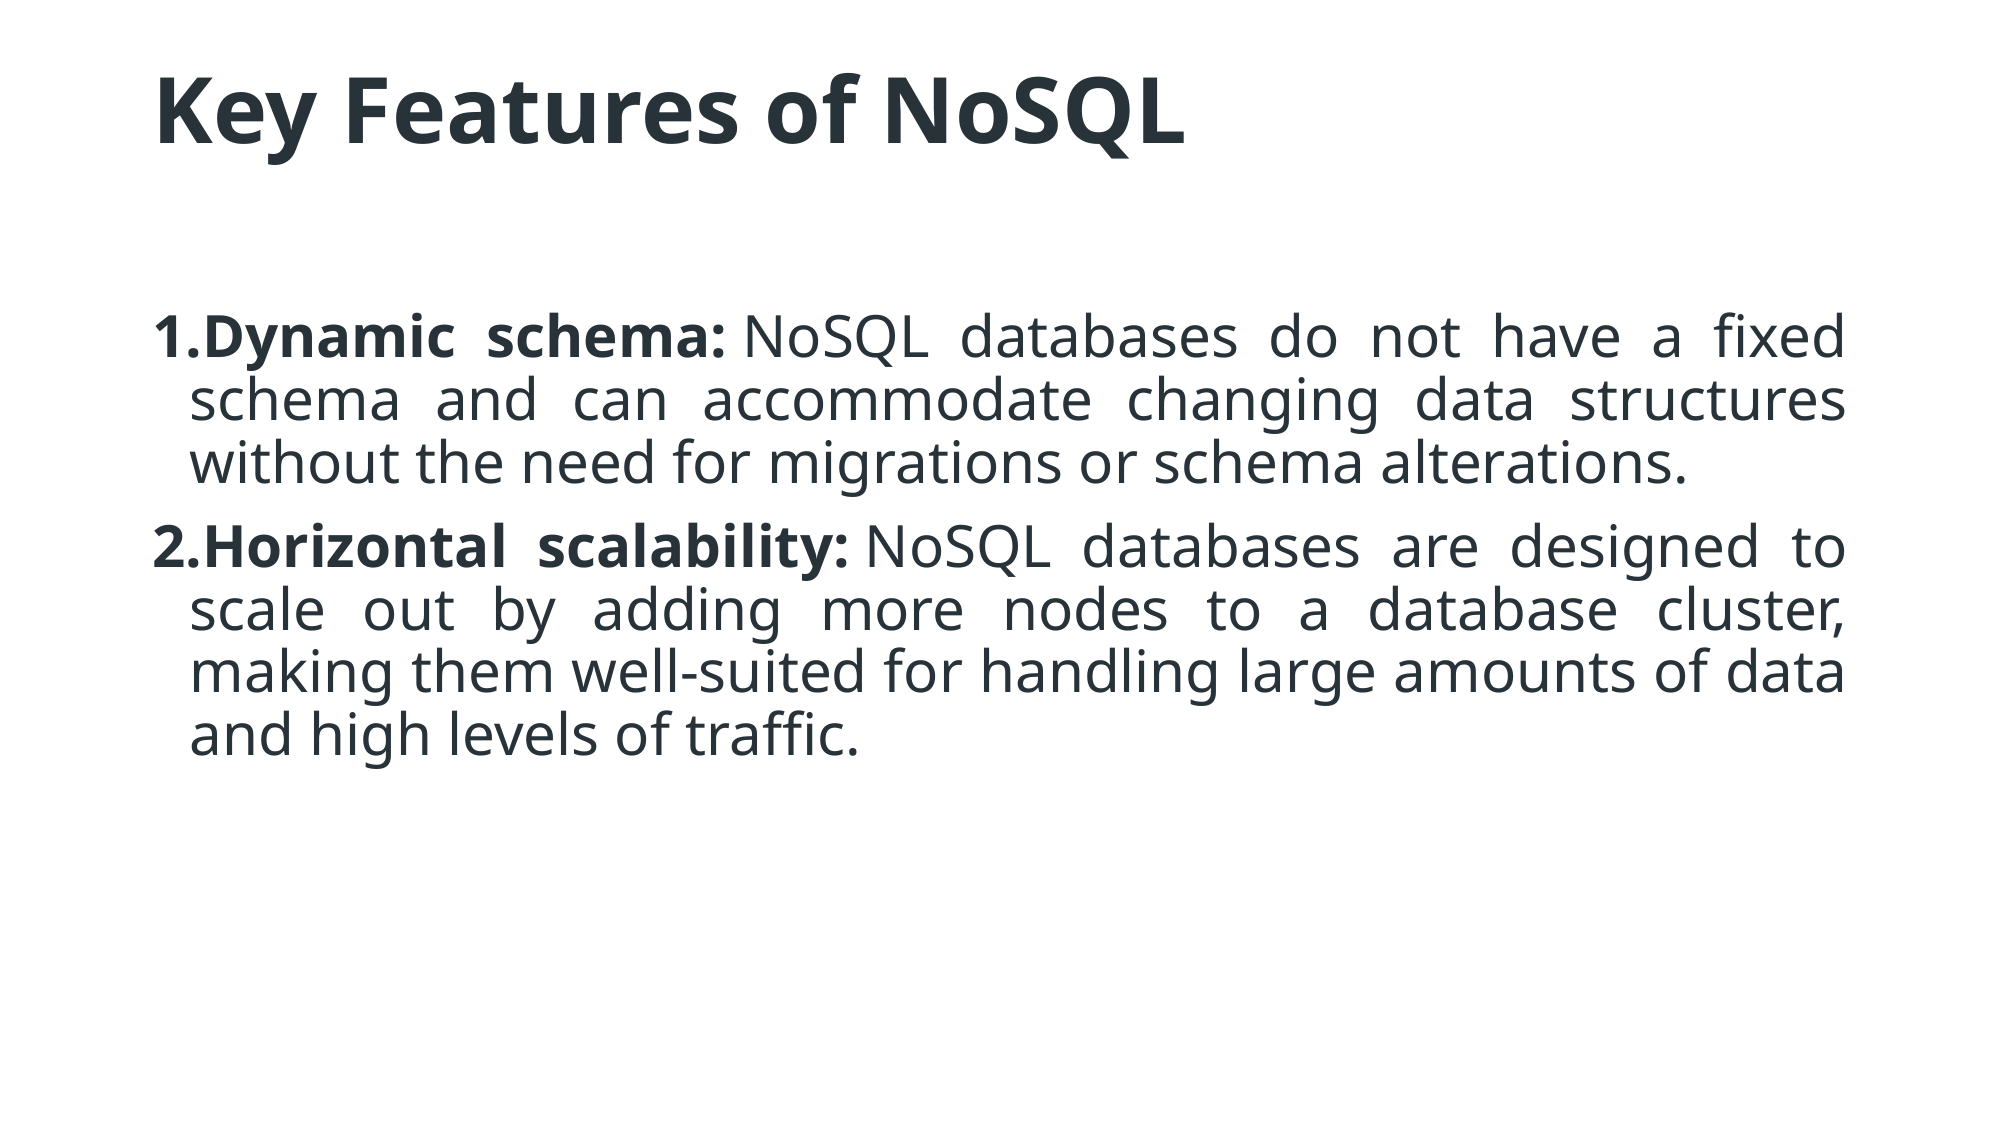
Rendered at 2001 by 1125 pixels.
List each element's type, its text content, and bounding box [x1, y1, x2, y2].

list Dynamic schema: NoSQL databases do not have a fixed schema and can accommodate changing data structures without the need for migrations or schema alterations. Horizontal scalability: NoSQL databases are designed to scale out by adding more nodes to a database cluster, making them well-suited for handling large amounts of data and high levels of traffic. [137, 299, 1863, 1014]
title Key Features of NoSQL [137, 59, 1863, 278]
